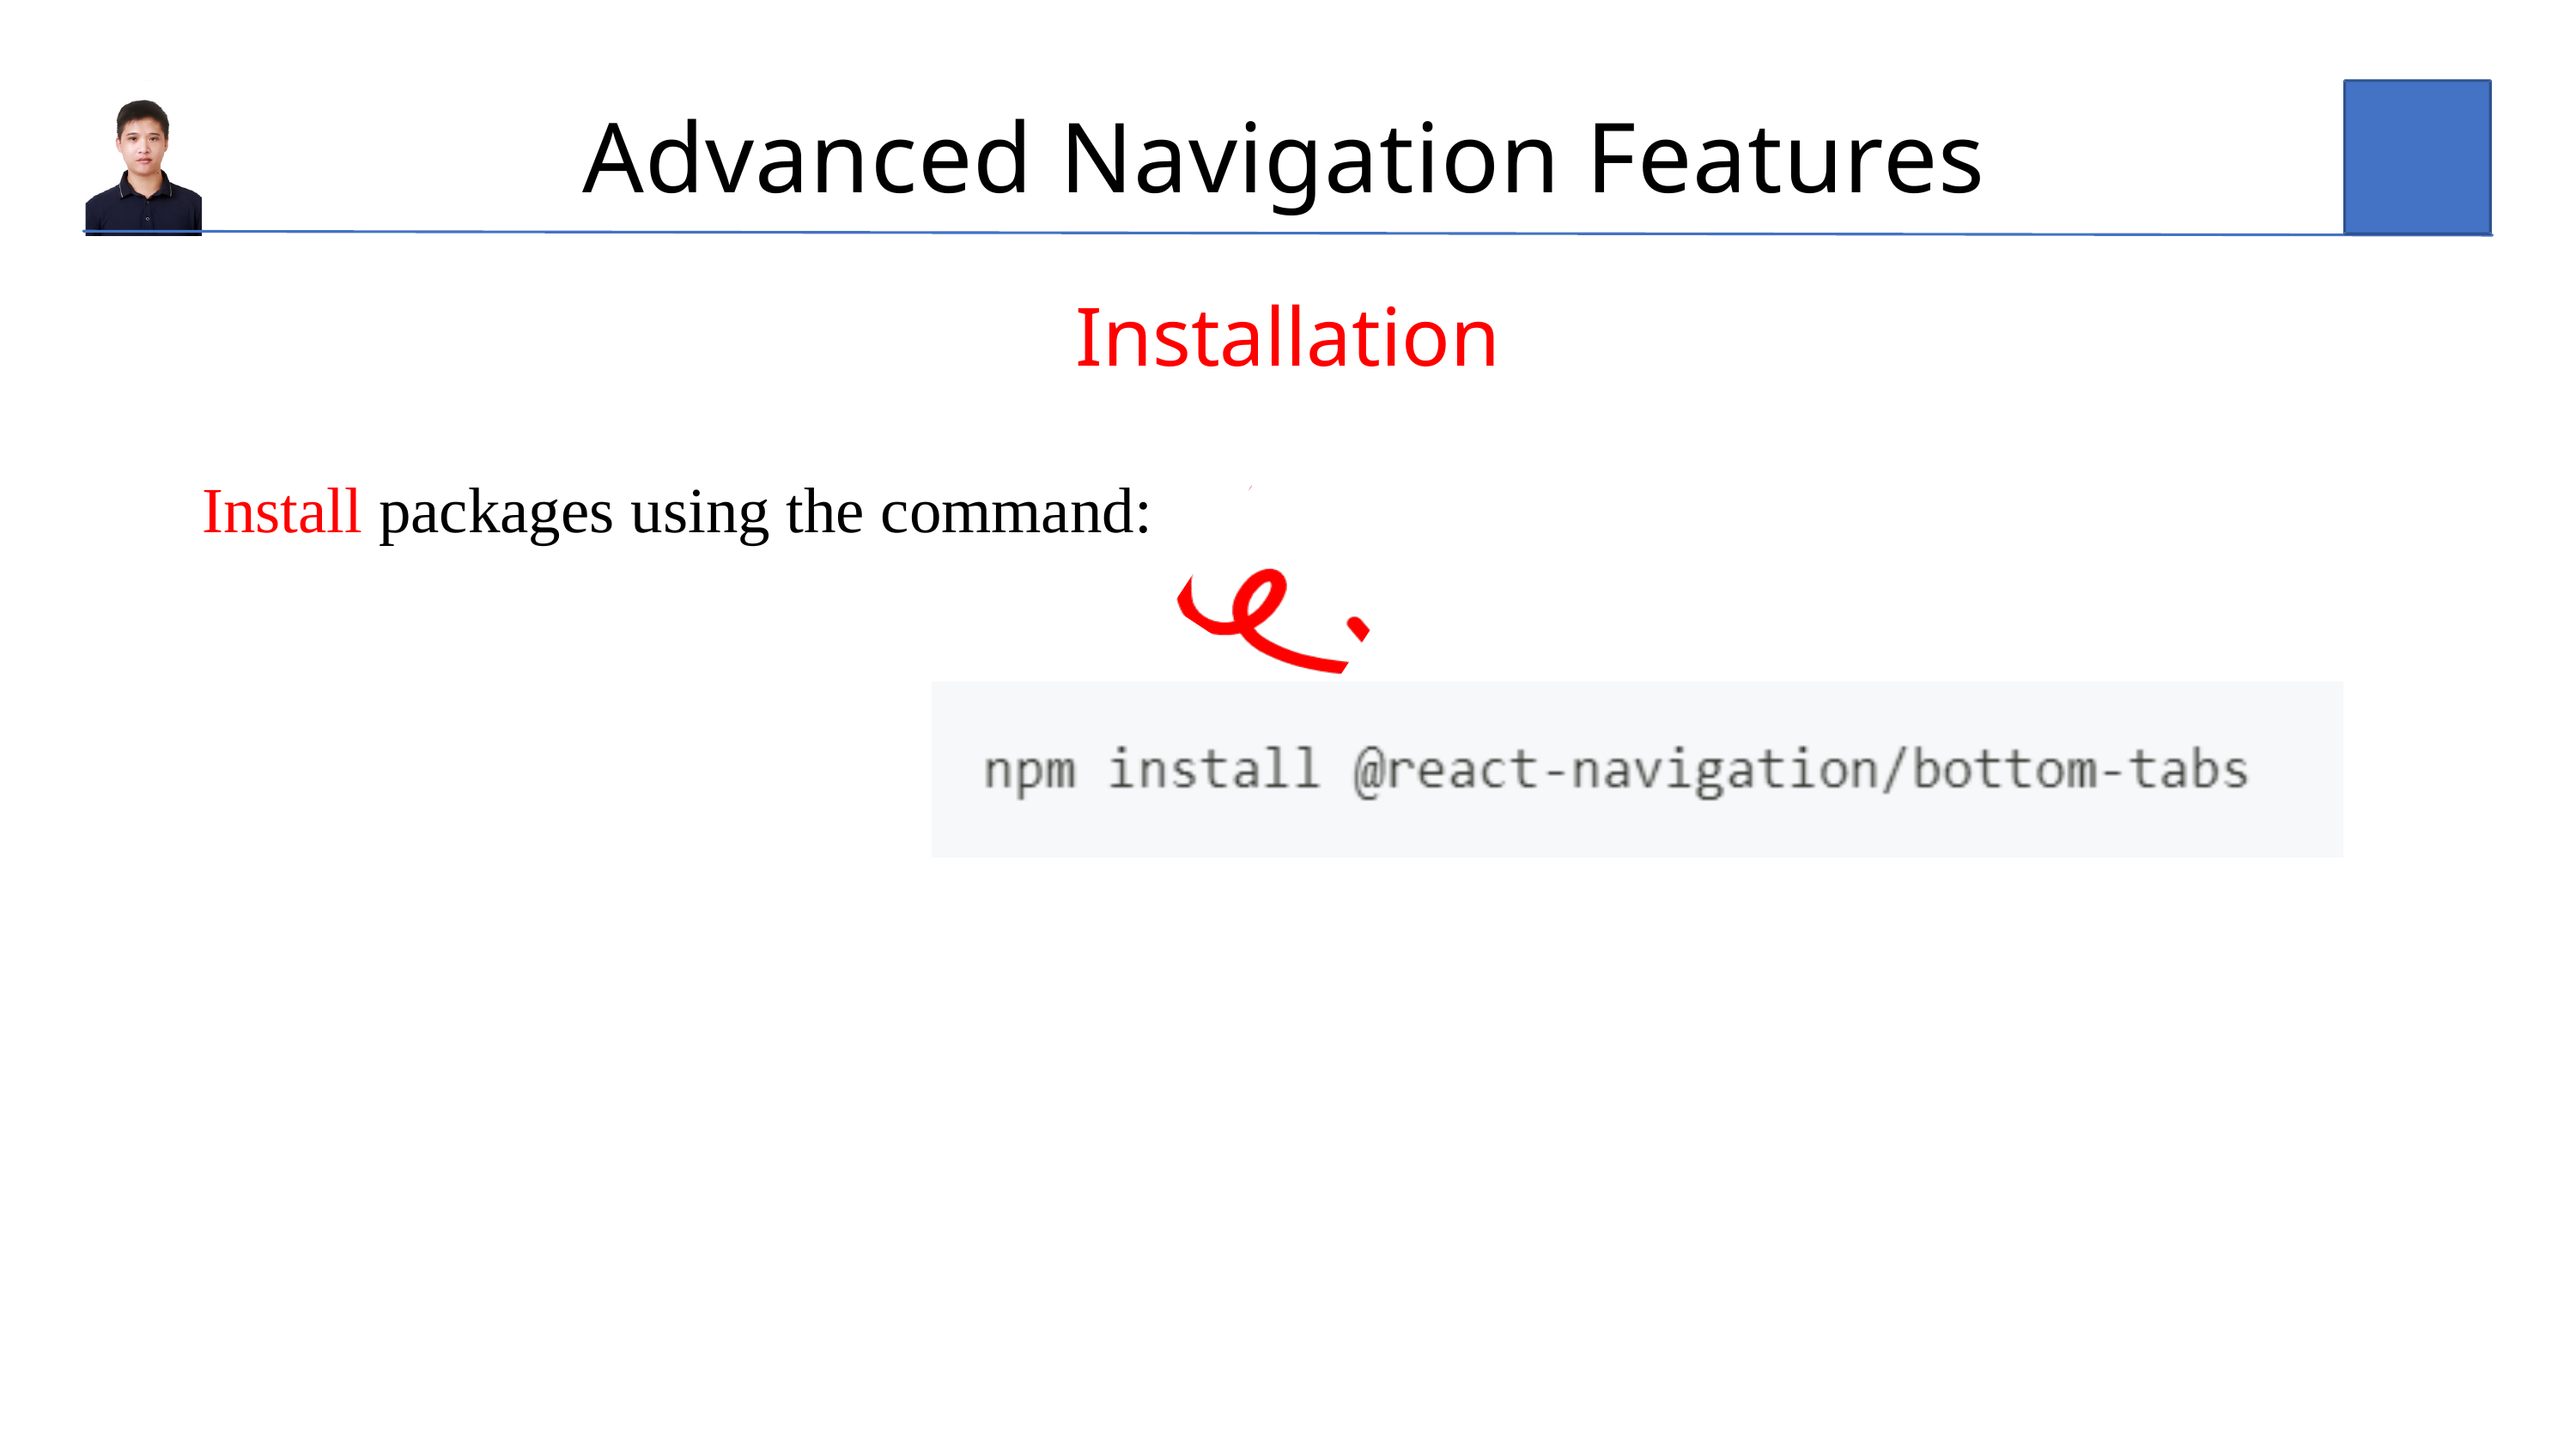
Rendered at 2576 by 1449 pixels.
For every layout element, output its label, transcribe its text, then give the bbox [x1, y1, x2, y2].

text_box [2342, 79, 2493, 235]
text_box [1170, 542, 1406, 706]
text_box [85, 232, 203, 236]
text_box [931, 682, 2344, 858]
text_box Installation [993, 286, 1583, 383]
text_box [85, 80, 203, 231]
text_box Advanced Navigation Features [240, 96, 2330, 213]
text_box Install packages using the command: [202, 468, 1352, 546]
